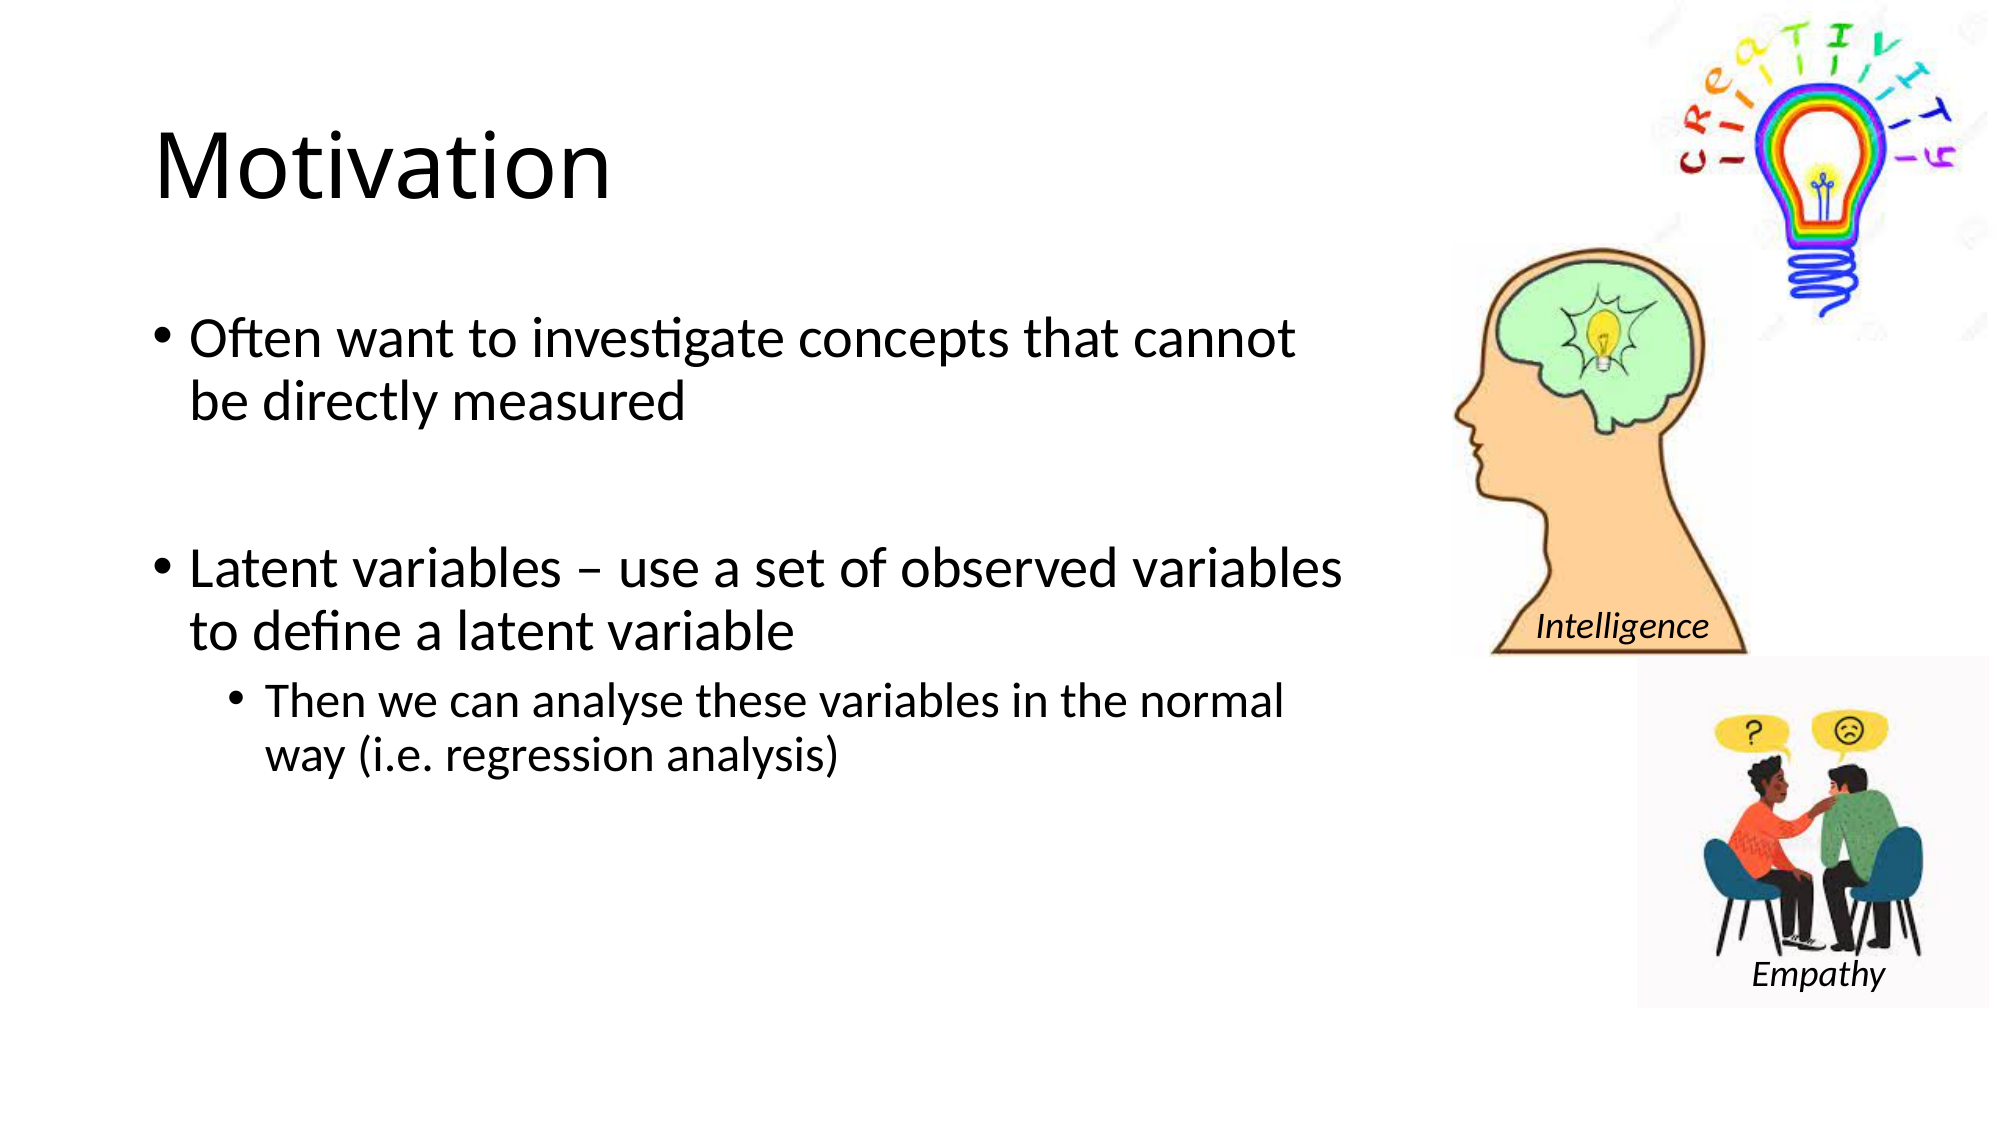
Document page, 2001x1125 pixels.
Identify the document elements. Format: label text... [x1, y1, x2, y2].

title Motivation [137, 59, 1637, 278]
list Often want to investigate concepts that cannot be directly measured Latent variables – use a set of observed variables to define a latent variable Then we can analyse these variables in the normal way (i.e. regression analysis) [137, 299, 1364, 1014]
picture [1452, 0, 2000, 1008]
